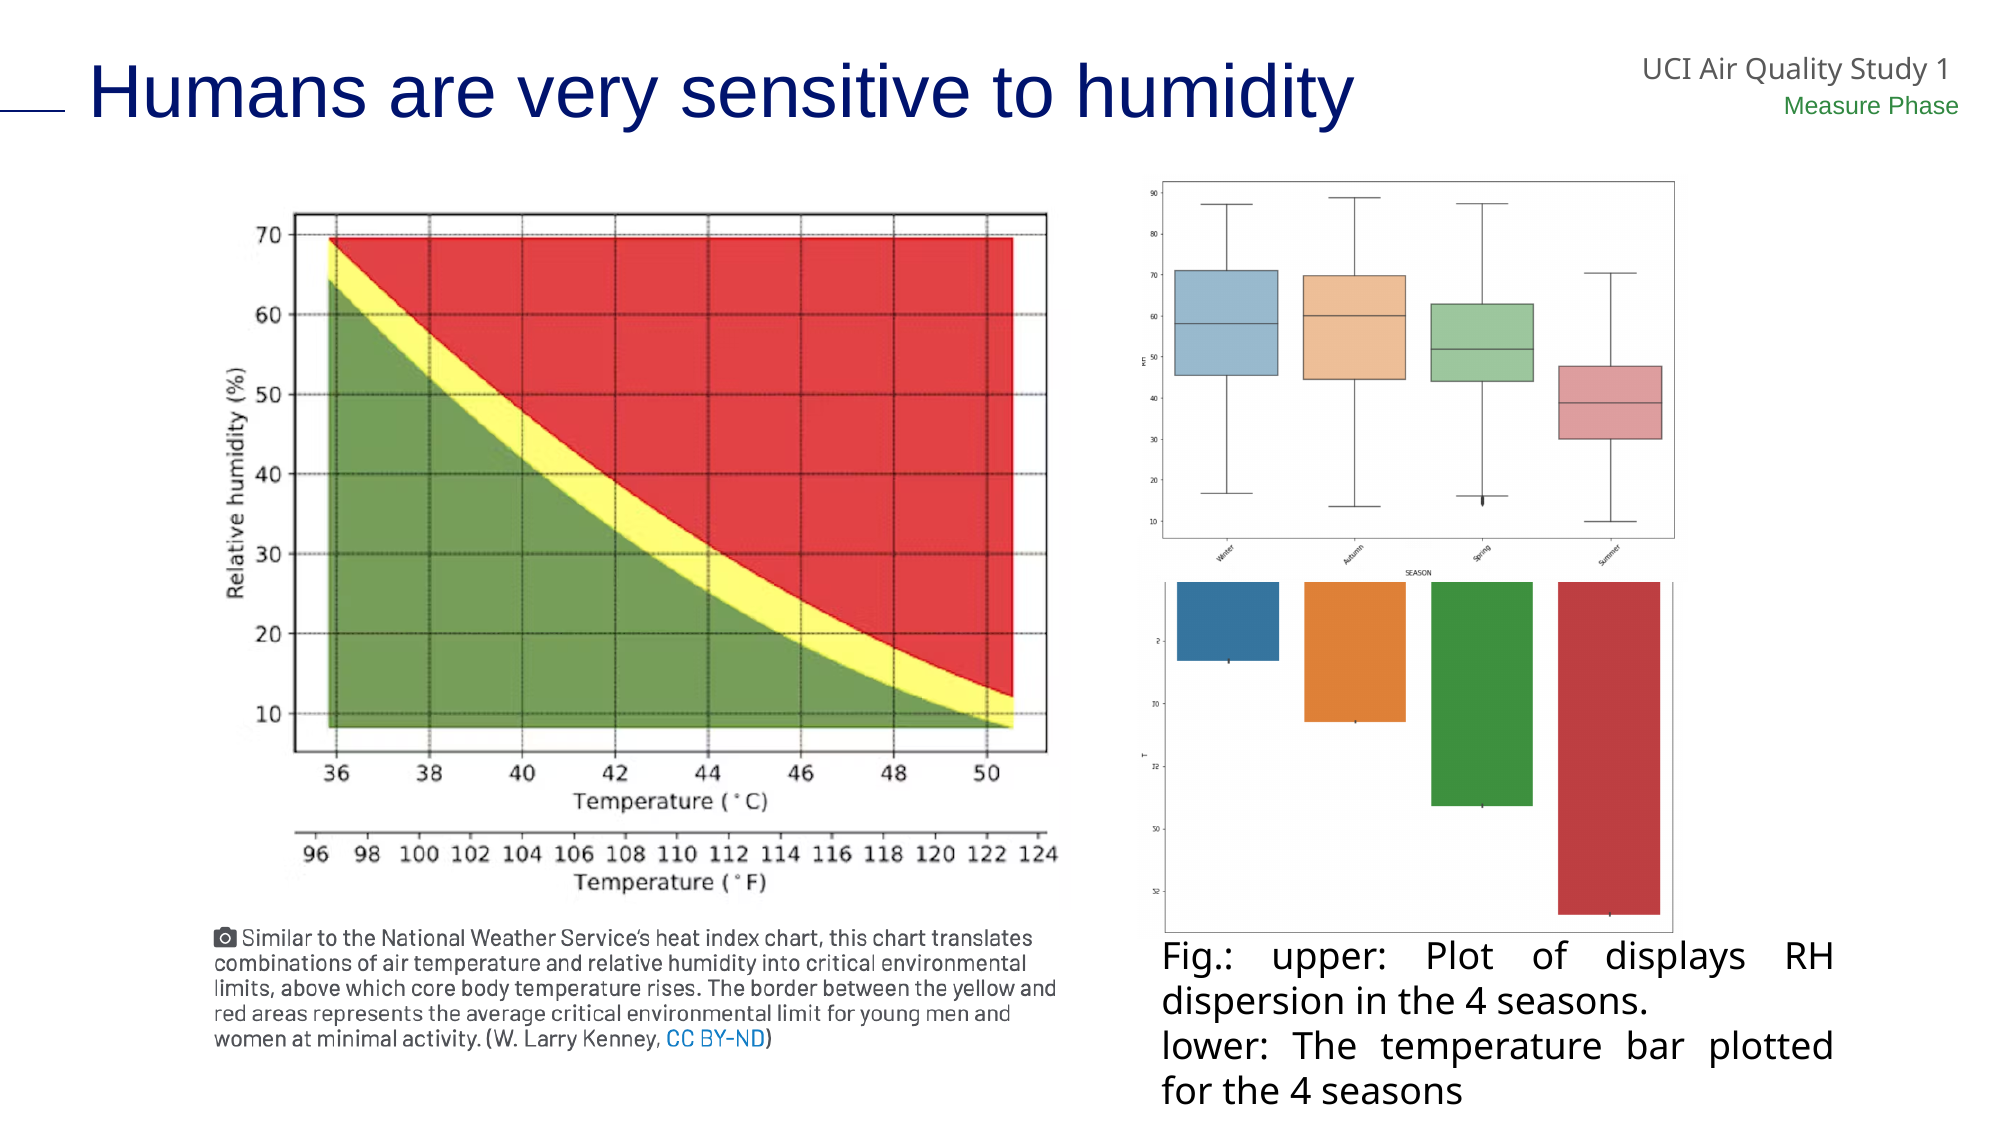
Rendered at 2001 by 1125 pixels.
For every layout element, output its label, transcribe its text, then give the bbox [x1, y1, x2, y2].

picture [1137, 174, 1688, 939]
text_box Fig.: upper: Plot of displays RH dispersion in the 4 seasons. lower: The temperature bar plotted for the 4 seasons [1146, 924, 1850, 1120]
text_box Measure Phase [1412, 89, 1960, 120]
title Humans are very sensitive to humidity [88, 42, 1975, 134]
picture [181, 189, 1099, 1083]
text_box UCI Air Quality Study 1 [1412, 50, 1960, 86]
